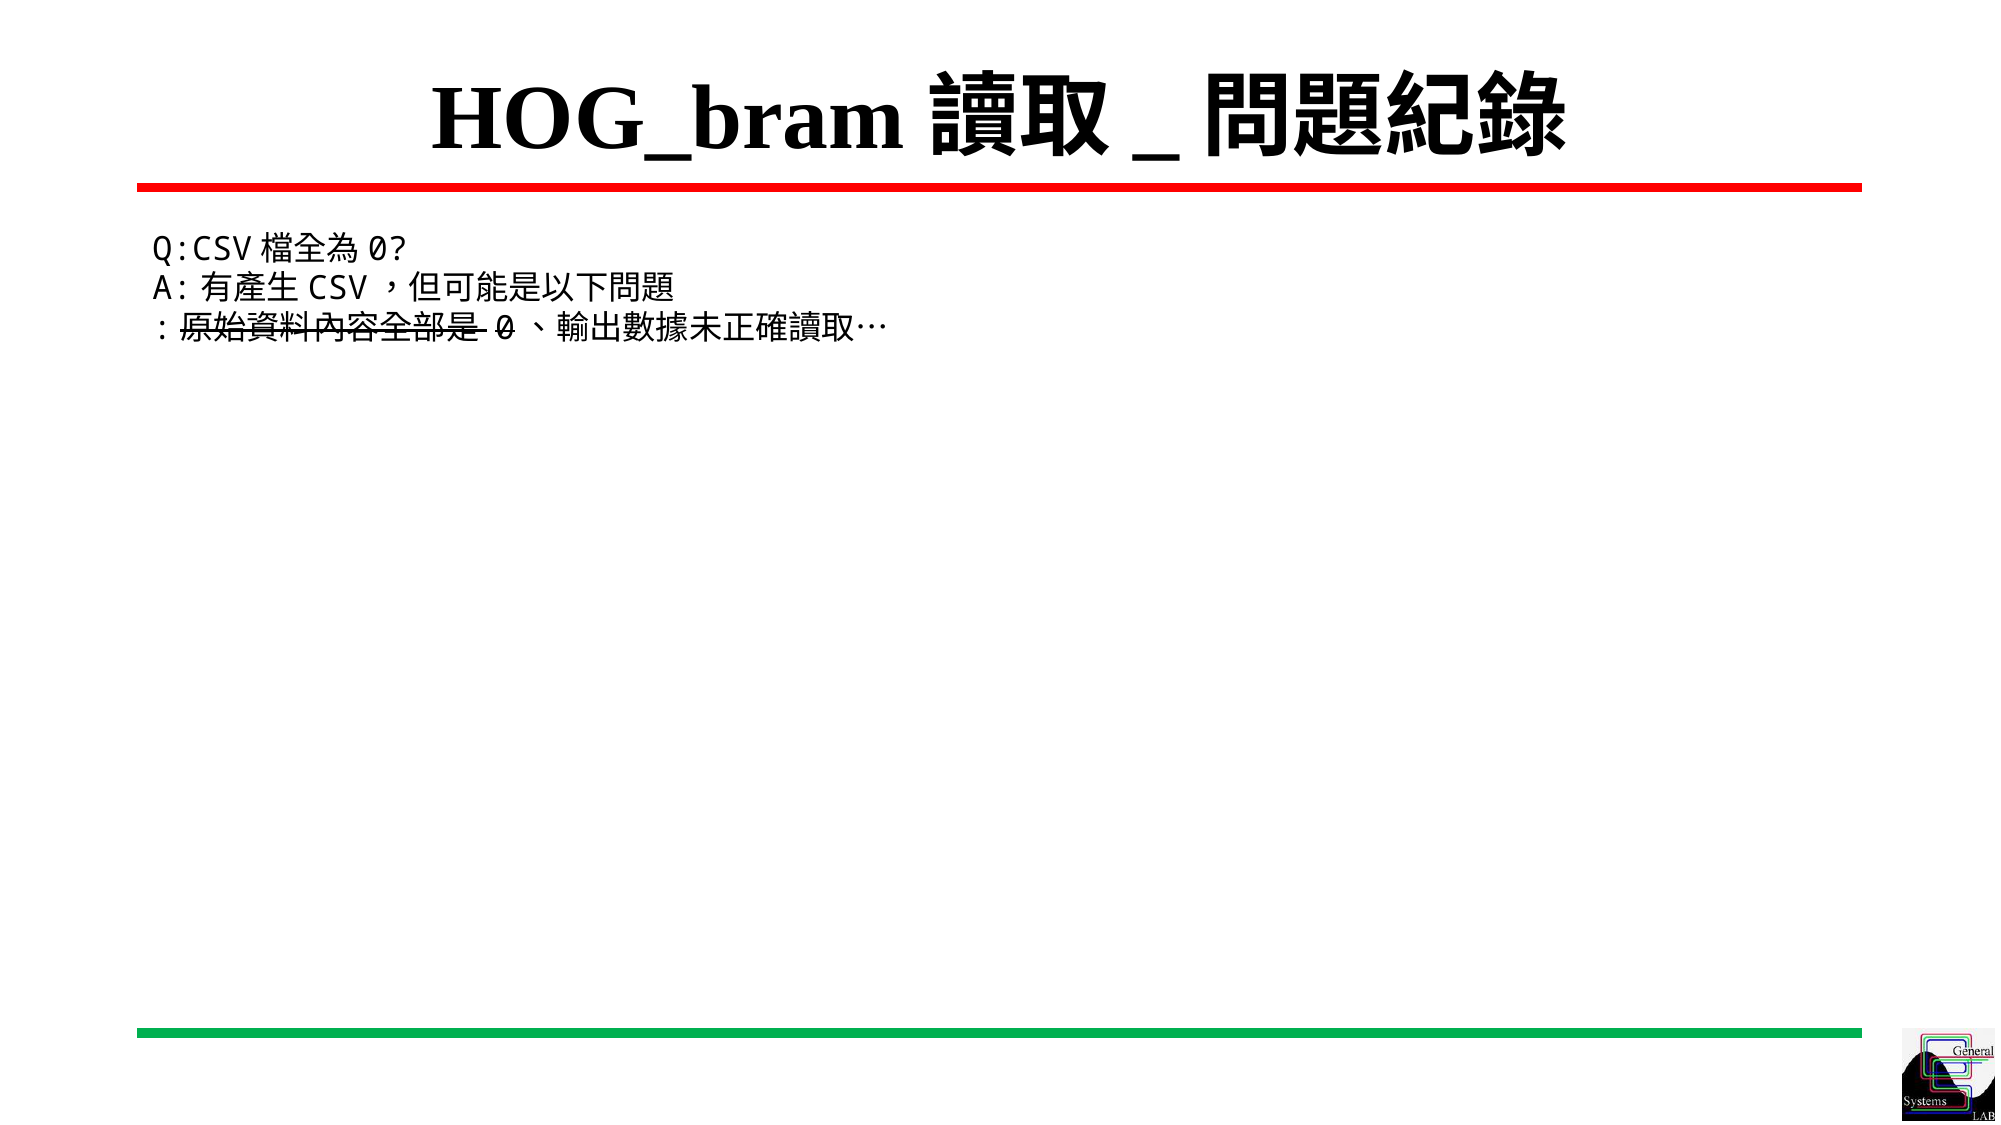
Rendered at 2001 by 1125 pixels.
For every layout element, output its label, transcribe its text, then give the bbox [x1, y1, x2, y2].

picture [1902, 1028, 1995, 1121]
title HOG_bram讀取_問題紀錄 [137, 59, 1863, 178]
text_box Q:CSV檔全為0? A:有產生CSV，但可能是以下問題 :原始資料內容全部是 0、輸出數據未正確讀取… [137, 219, 1138, 354]
